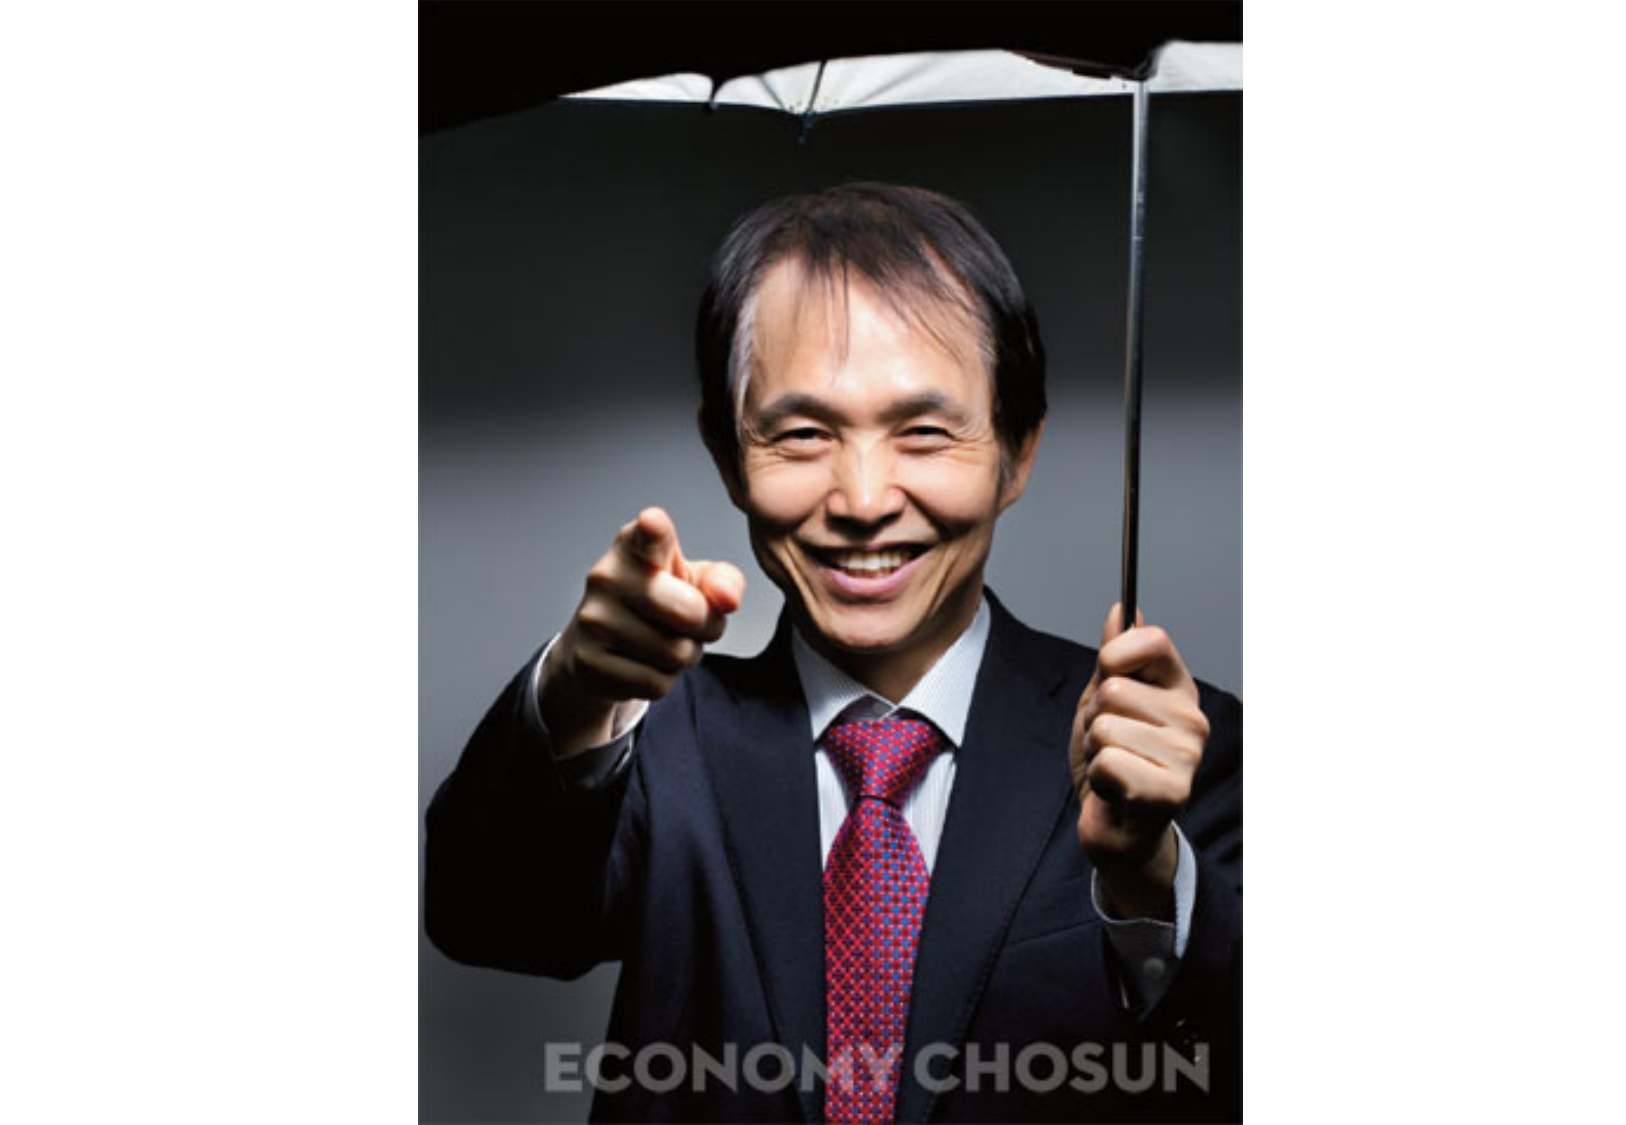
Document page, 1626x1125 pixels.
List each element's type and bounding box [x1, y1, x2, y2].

list [418, 0, 1243, 1125]
